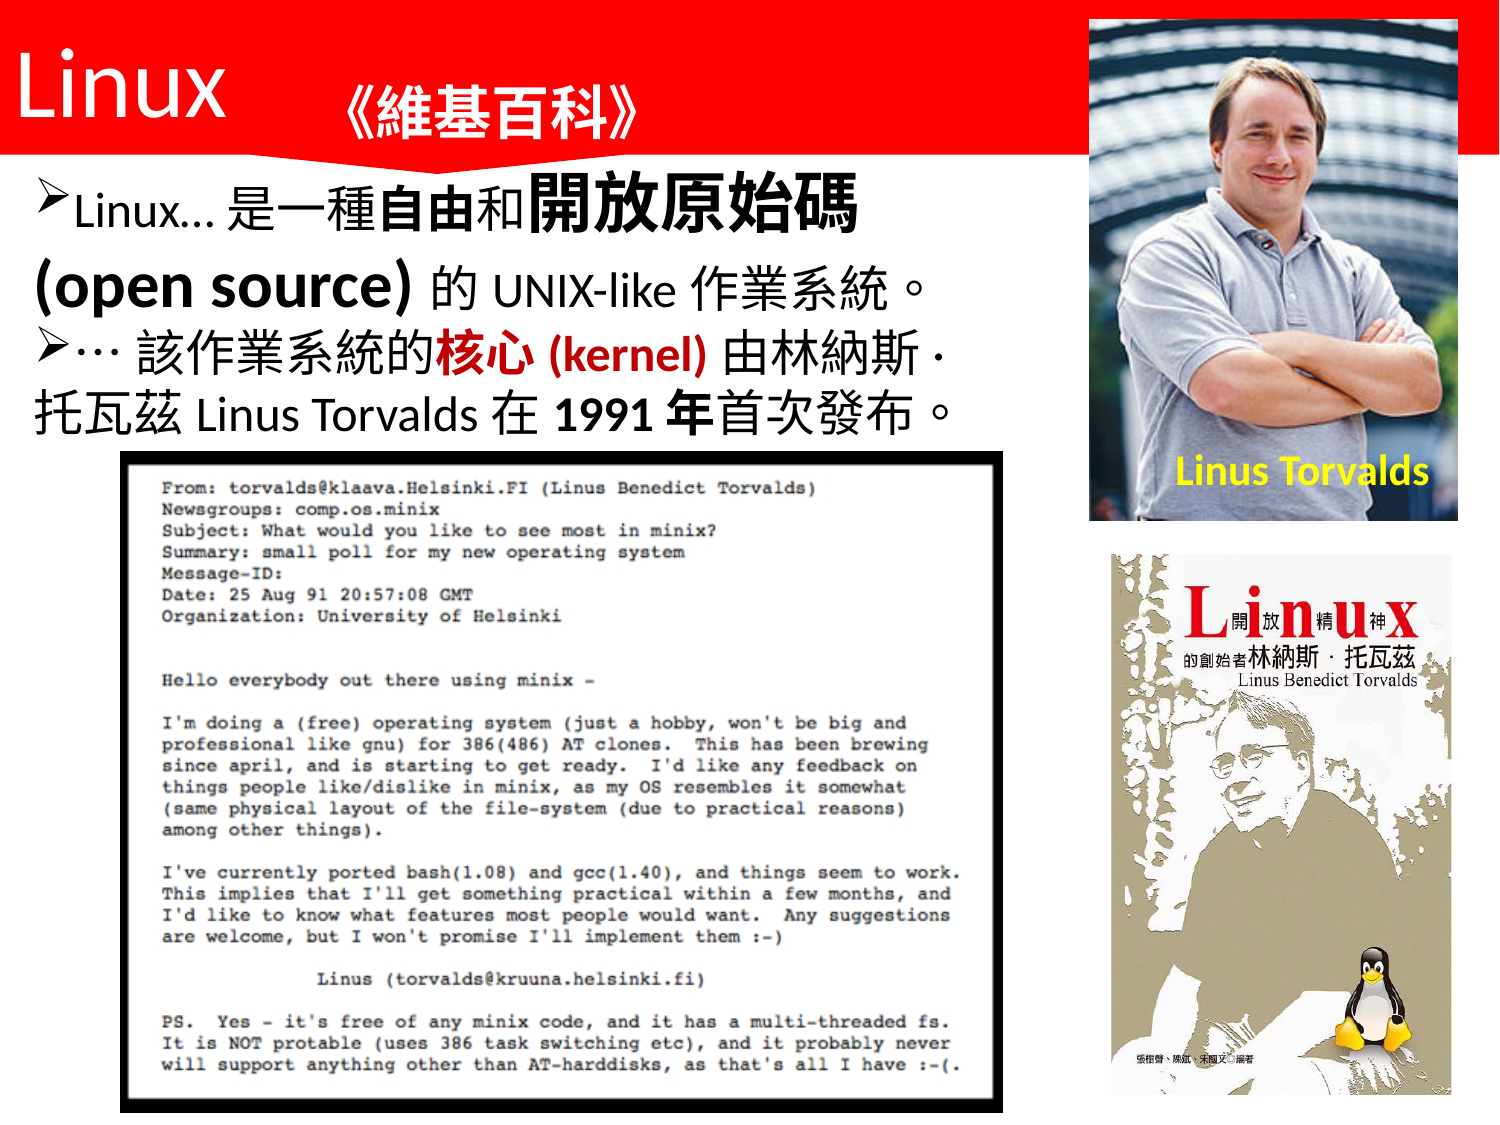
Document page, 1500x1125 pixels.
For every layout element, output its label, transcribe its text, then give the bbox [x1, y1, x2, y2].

text_box Linux…是一種自由和開放原始碼(open source)的UNIX-like作業系統。 …該作業系統的核心(kernel)由林納斯·托瓦茲Linus Torvalds在1991年首次發布。 [19, 153, 1019, 449]
text_box 《維基百科》 [302, 68, 682, 153]
picture [120, 451, 1003, 1113]
picture [1111, 554, 1458, 1095]
text_box Linux [0, 0, 1500, 156]
picture [1089, 19, 1458, 521]
